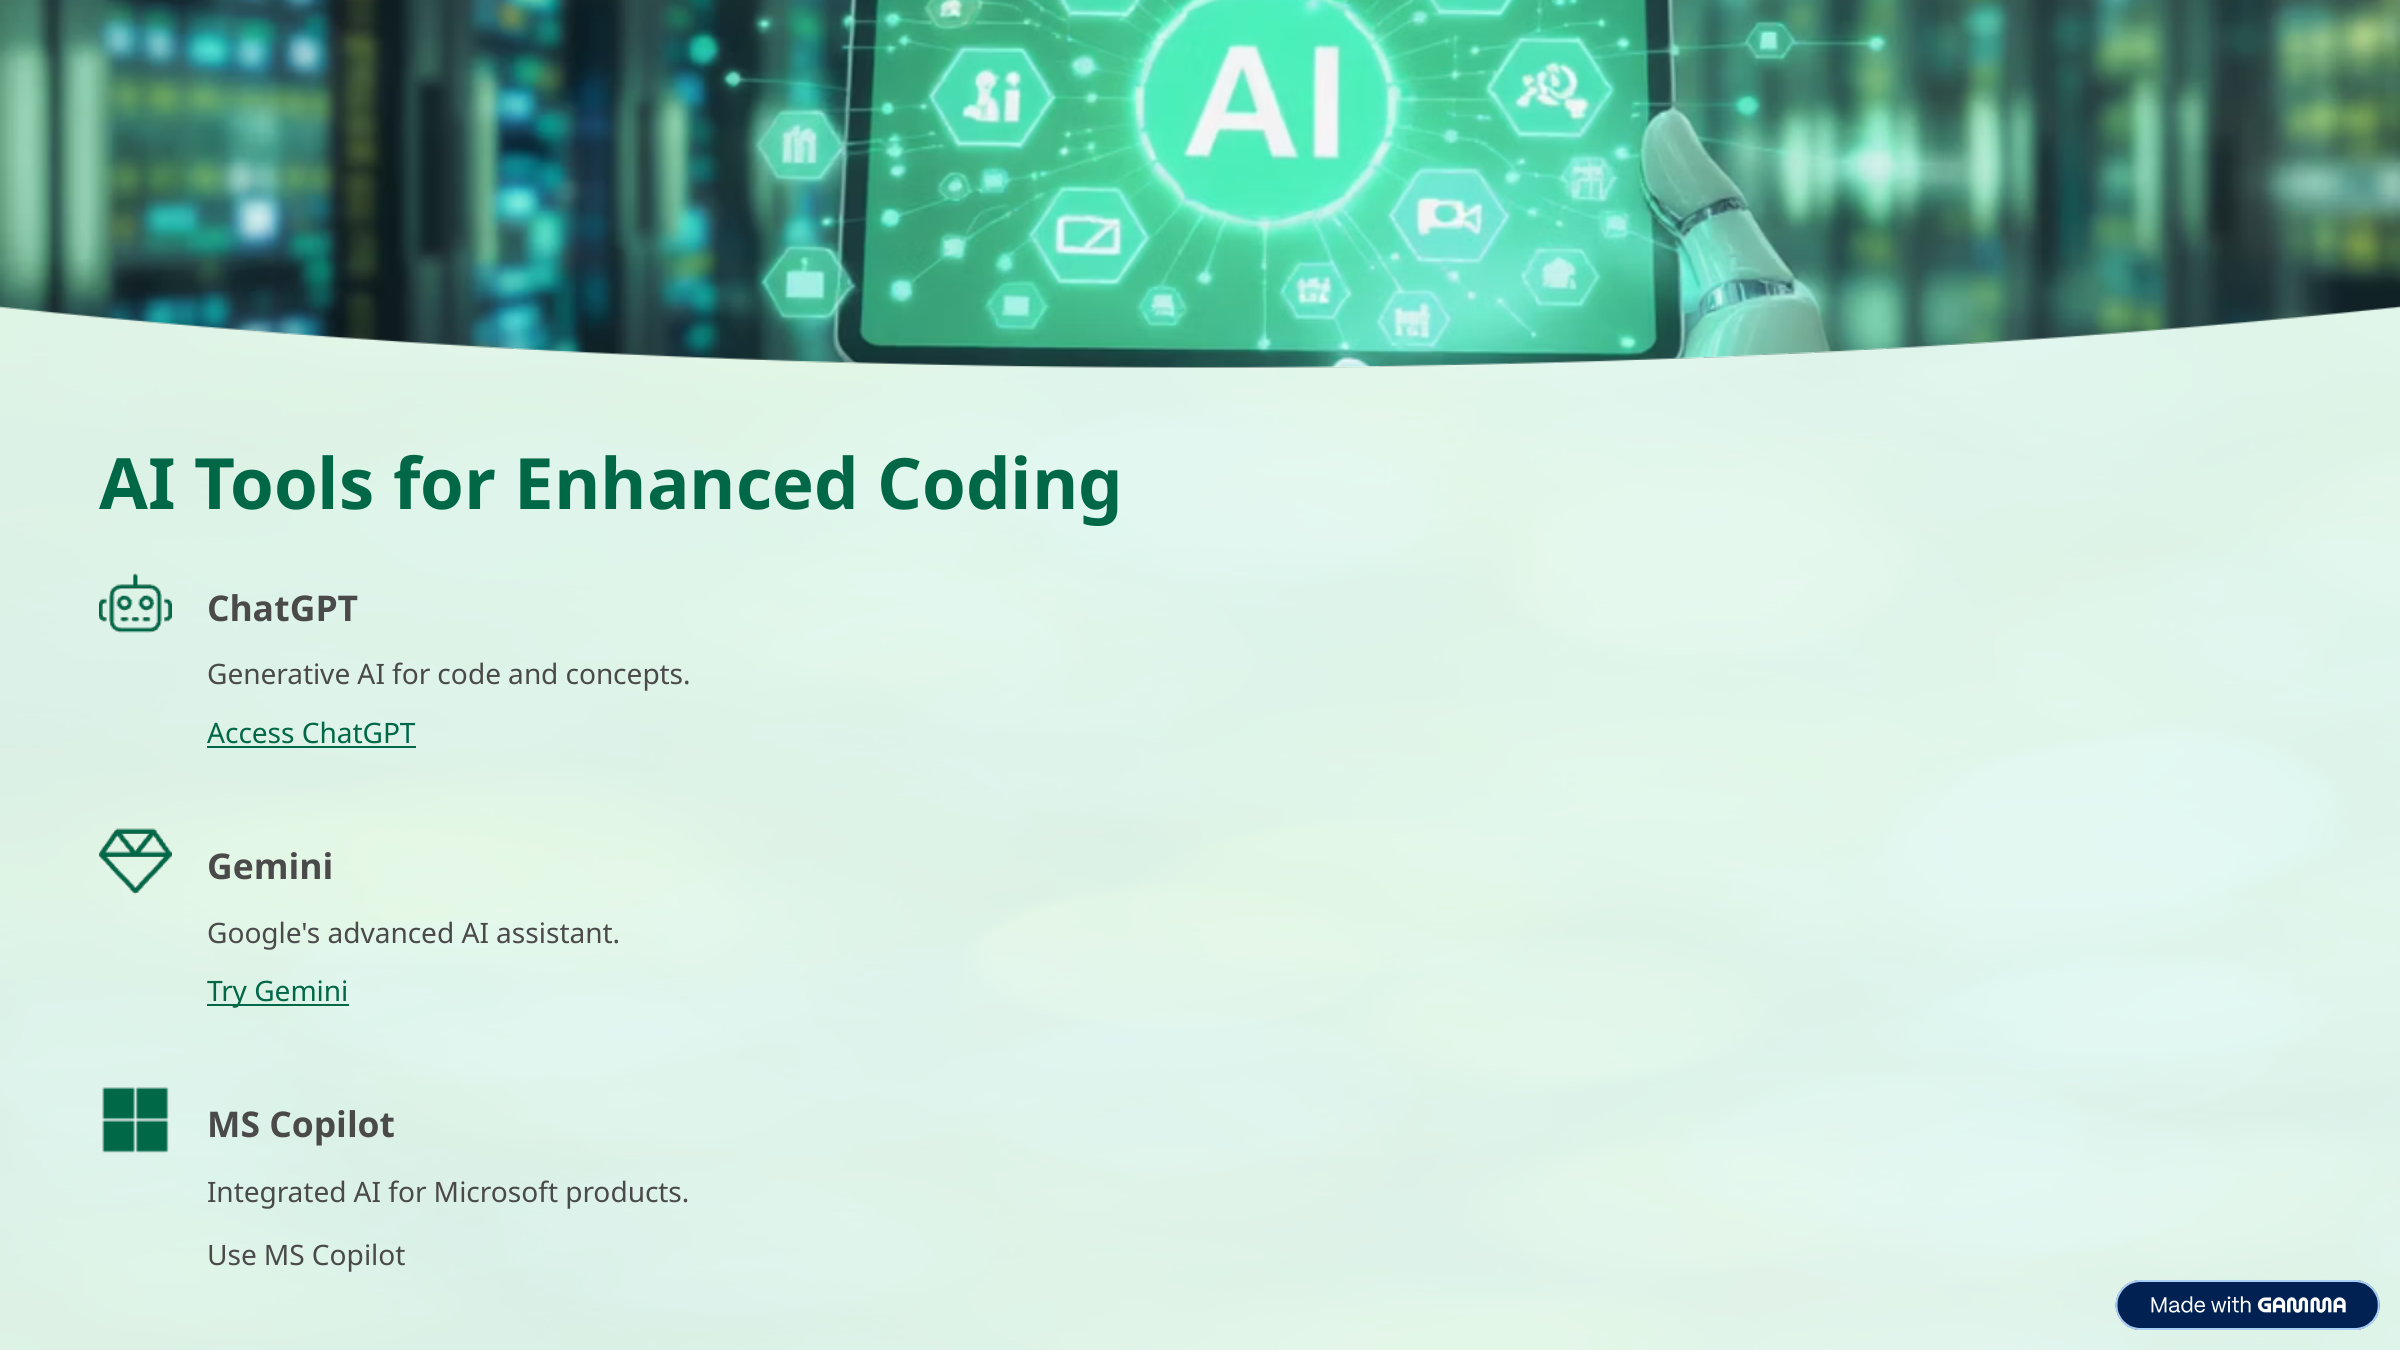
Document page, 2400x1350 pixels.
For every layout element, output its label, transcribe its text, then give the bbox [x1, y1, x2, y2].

picture [0, 0, 2400, 375]
text_box Integrated AI for Microsoft products. [206, 1162, 2301, 1209]
text_box Try Gemini [206, 967, 2301, 1013]
text_box Generative AI for code and concepts. [206, 645, 2301, 692]
picture [99, 1084, 172, 1156]
text_box Access ChatGPT [206, 708, 2301, 755]
text_box Gemini [206, 842, 564, 888]
picture [99, 825, 172, 898]
text_box AI Tools for Enhanced Coding [99, 435, 1178, 525]
picture [2106, 1271, 2389, 1339]
picture [99, 567, 172, 639]
text_box ChatGPT [206, 584, 564, 629]
text_box Use MS Copilot [206, 1225, 2301, 1272]
text_box Google's advanced AI assistant. [206, 904, 2301, 951]
text_box MS Copilot [206, 1101, 564, 1146]
